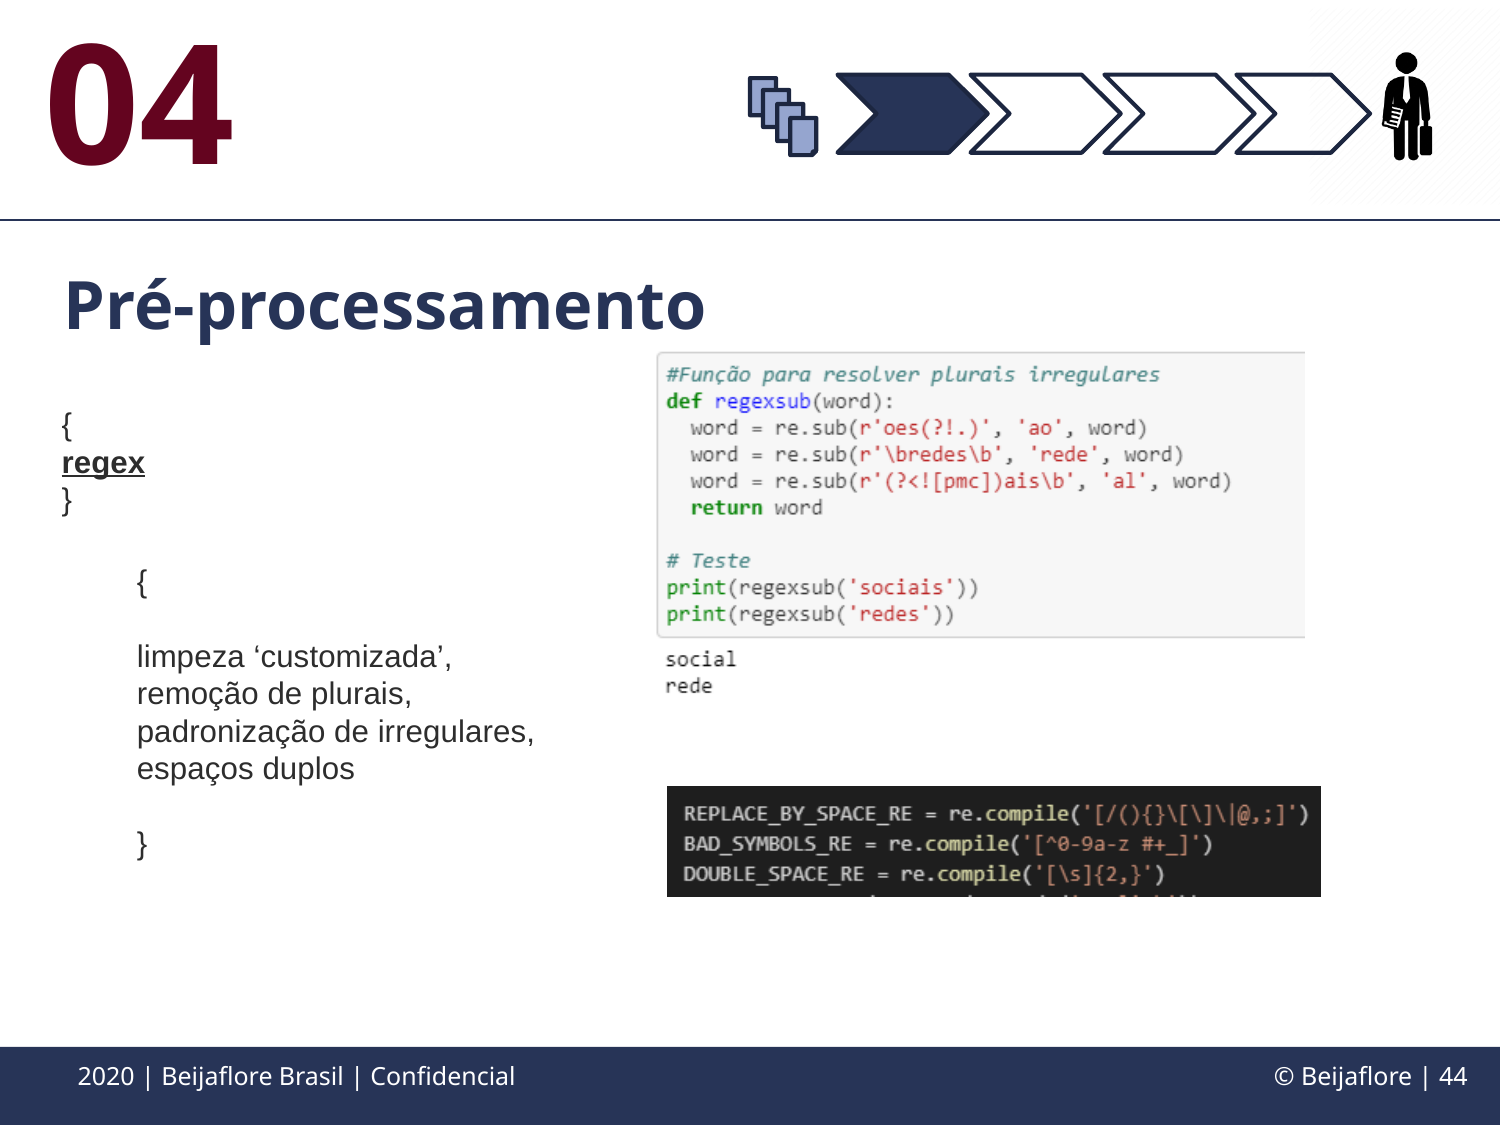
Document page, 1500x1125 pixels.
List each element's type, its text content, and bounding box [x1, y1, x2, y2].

slide_number © Beijaflore | 44 [1132, 1042, 1483, 1103]
text_box [760, 87, 792, 130]
text_box 04 [29, 0, 321, 206]
text_box [775, 101, 806, 144]
footer 2020 | Beijaflore Brasil | Confidencial [62, 1042, 761, 1103]
picture [666, 786, 1321, 897]
text_box [788, 115, 819, 158]
picture [1307, 6, 1500, 206]
text_box [835, 72, 990, 155]
text_box { regex } [46, 397, 161, 562]
text_box [747, 76, 779, 118]
text_box { limpeza ‘customizada’, remoção de plurais, padronização de irregulares, espaços duplos } [122, 553, 551, 906]
text_box [1102, 72, 1257, 155]
text_box Pré-processamento [48, 255, 739, 350]
picture [649, 337, 1305, 715]
text_box [968, 72, 1123, 155]
text_box [1234, 72, 1301, 155]
